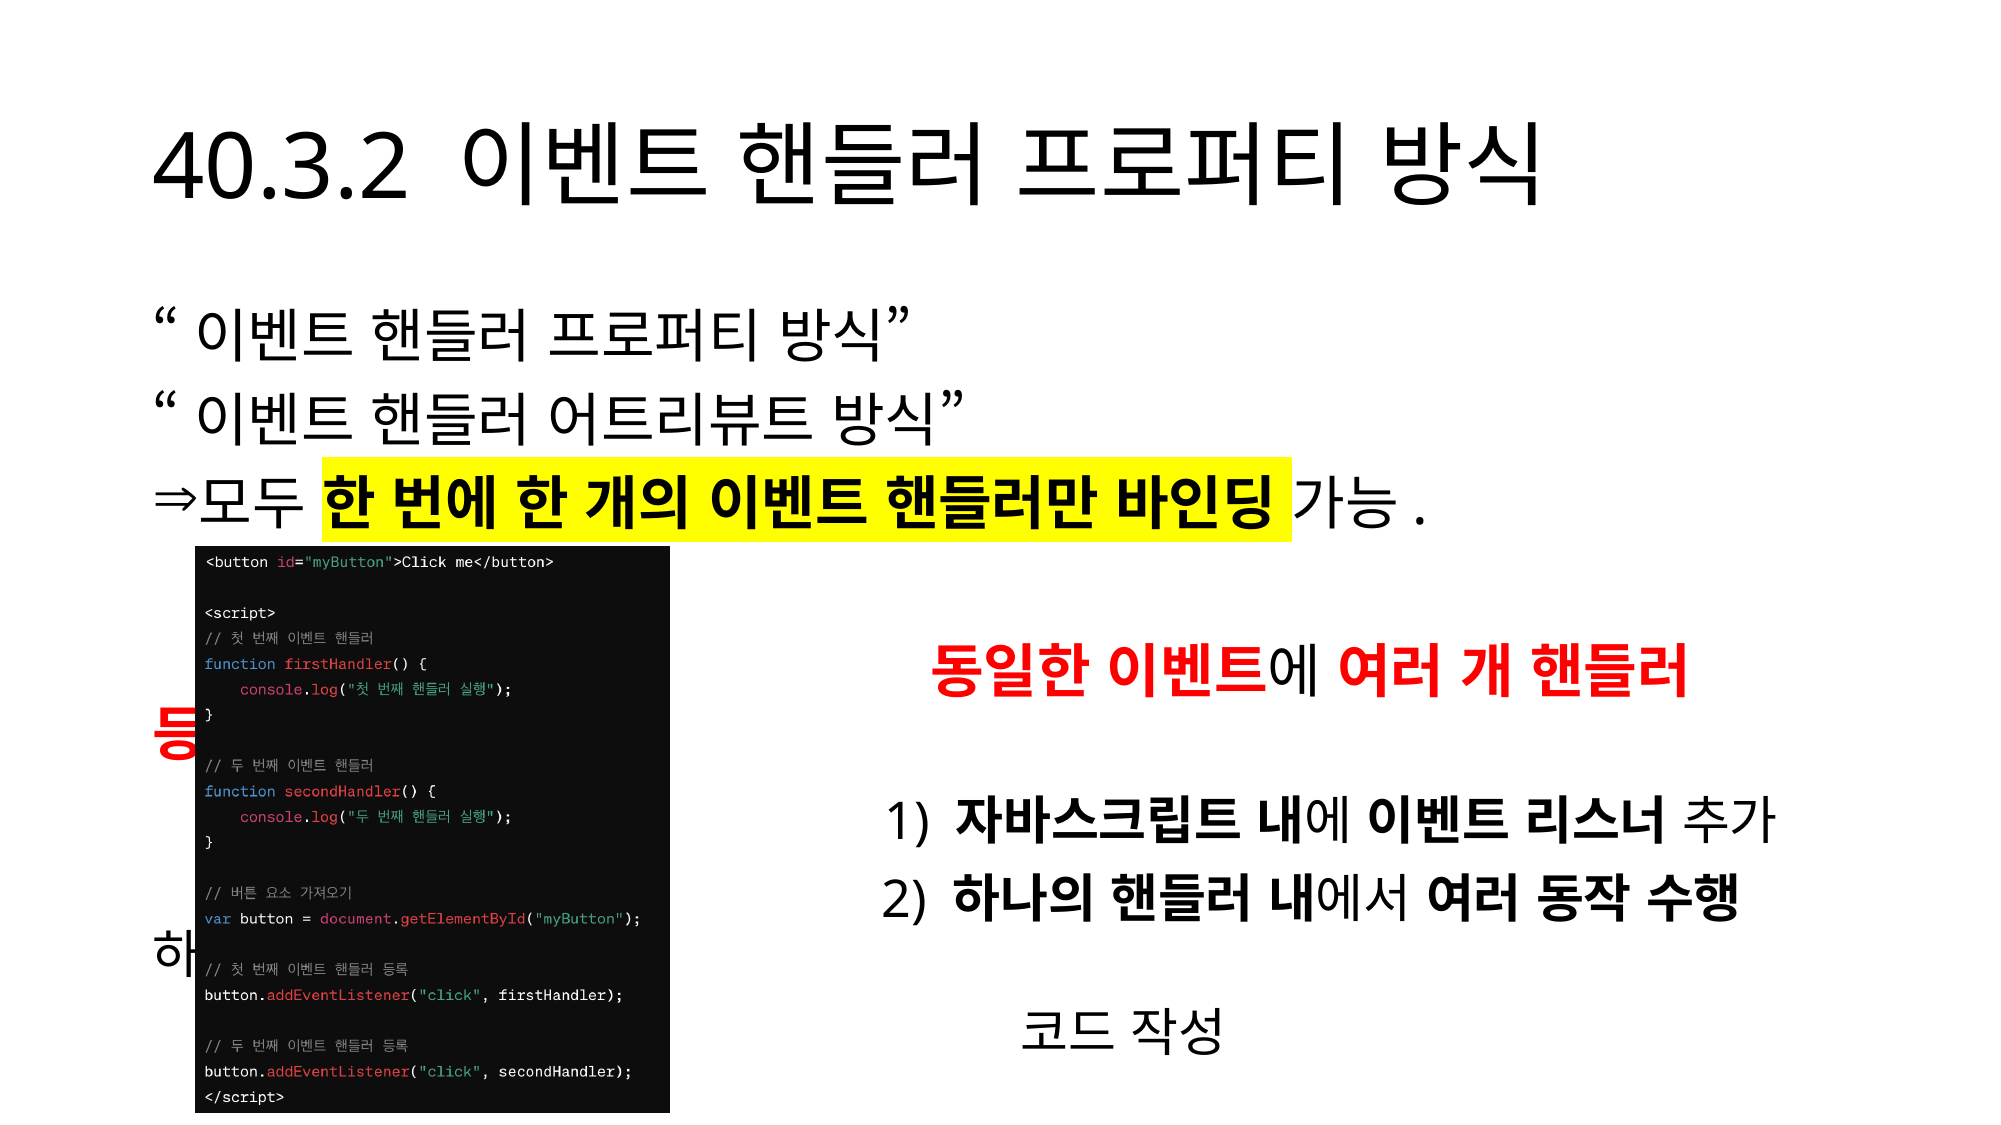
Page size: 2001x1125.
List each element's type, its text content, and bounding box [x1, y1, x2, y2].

title 40.3.2 이벤트 핸들러 프로퍼티 방식 [137, 59, 1863, 278]
picture [194, 545, 671, 1114]
list “이벤트 핸들러 프로퍼티 방식” “이벤트 핸들러 어트리뷰트 방식” 모두 한 번에 한 개의 이벤트 핸들러만 바인딩 가능. 동일한 이벤트에 여러 개 핸들러 등록하려면 1) 자바스크립트 내에 이벤트 리스너 추가 2) 하나의 핸들러 내에서 여러 동작 수행 하도록 코드 작성 [137, 299, 1863, 1014]
